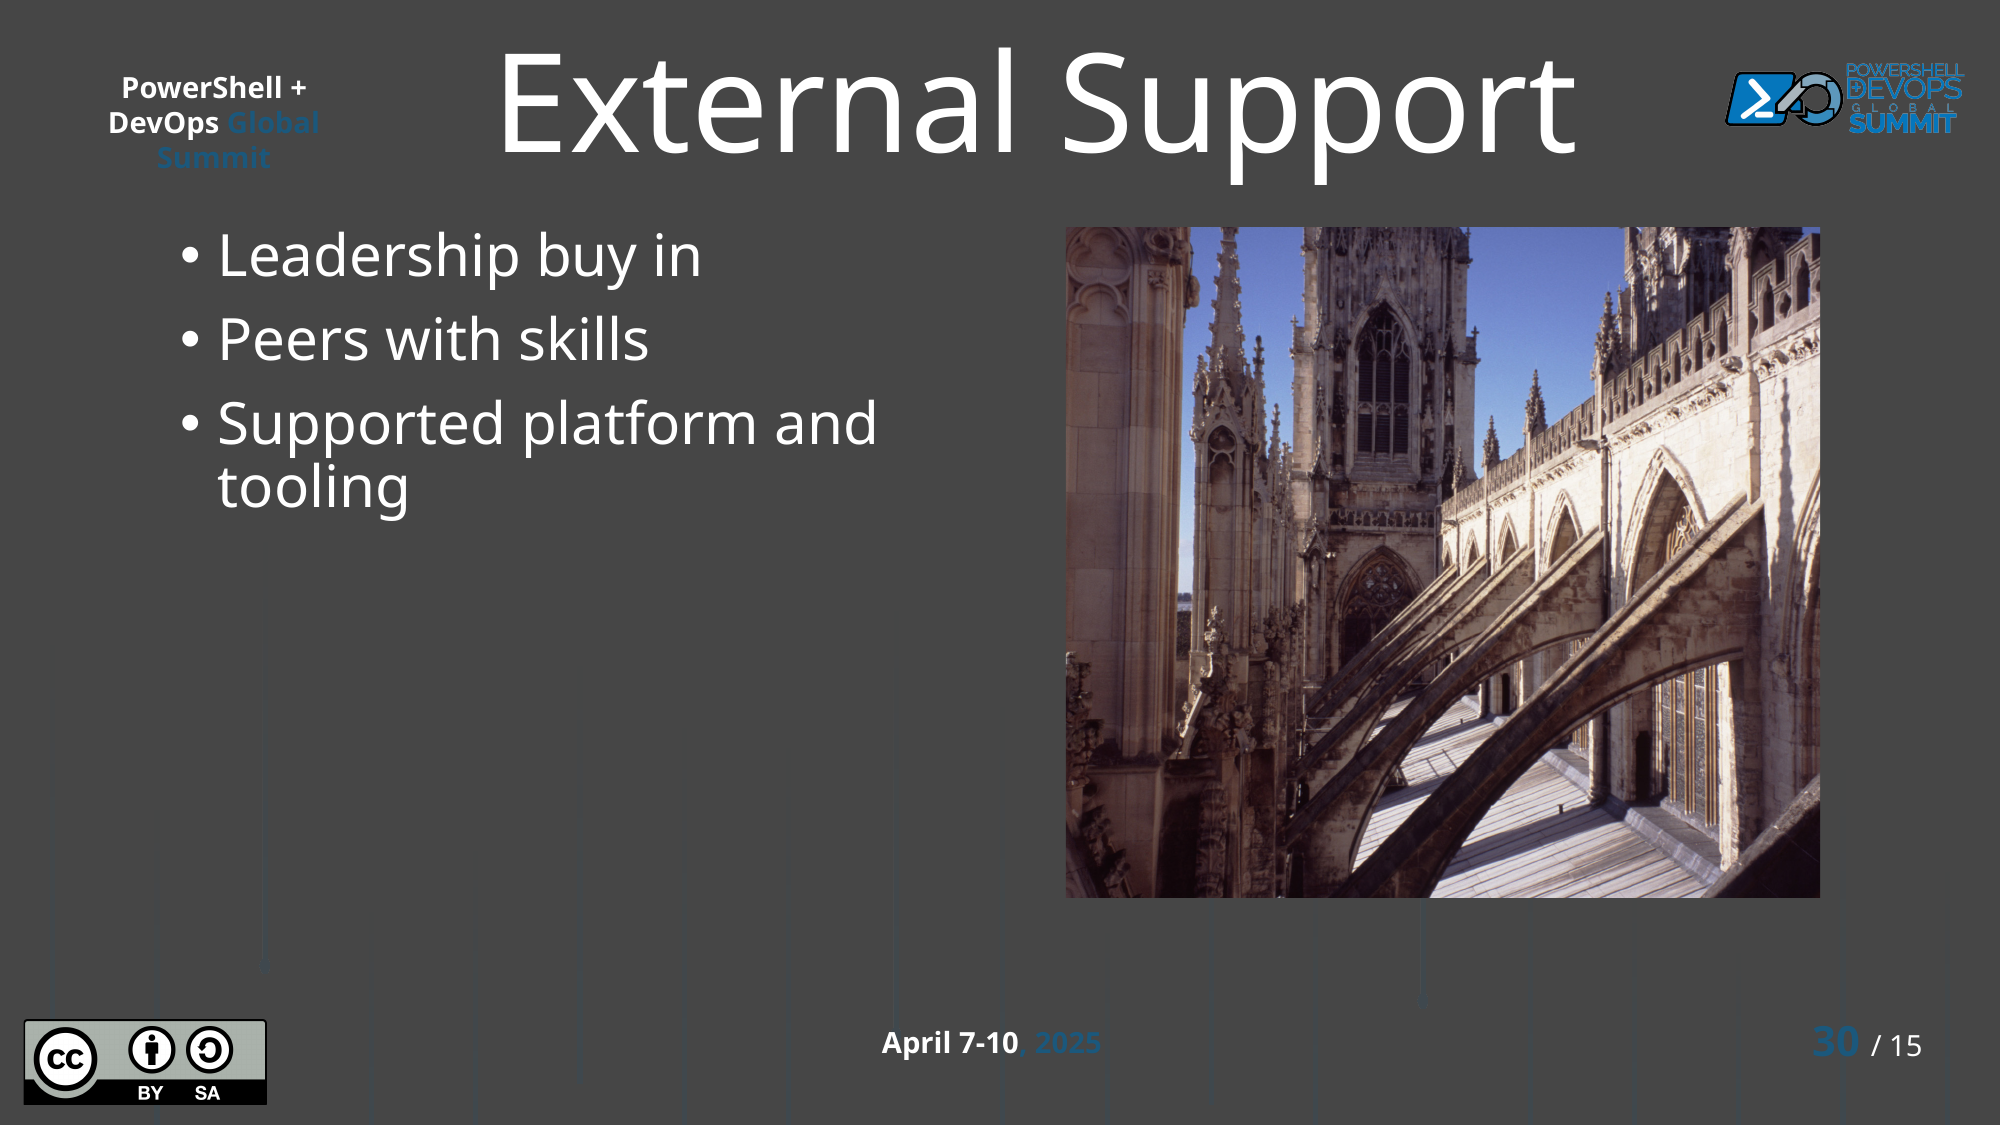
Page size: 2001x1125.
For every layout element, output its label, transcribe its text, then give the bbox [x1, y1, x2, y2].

title External Support [367, 25, 1704, 244]
picture [1065, 227, 1821, 898]
picture [23, 1019, 267, 1105]
list Leadership buy in Peers with skills Supported platform and tooling [165, 219, 1000, 898]
picture [1725, 61, 1965, 139]
